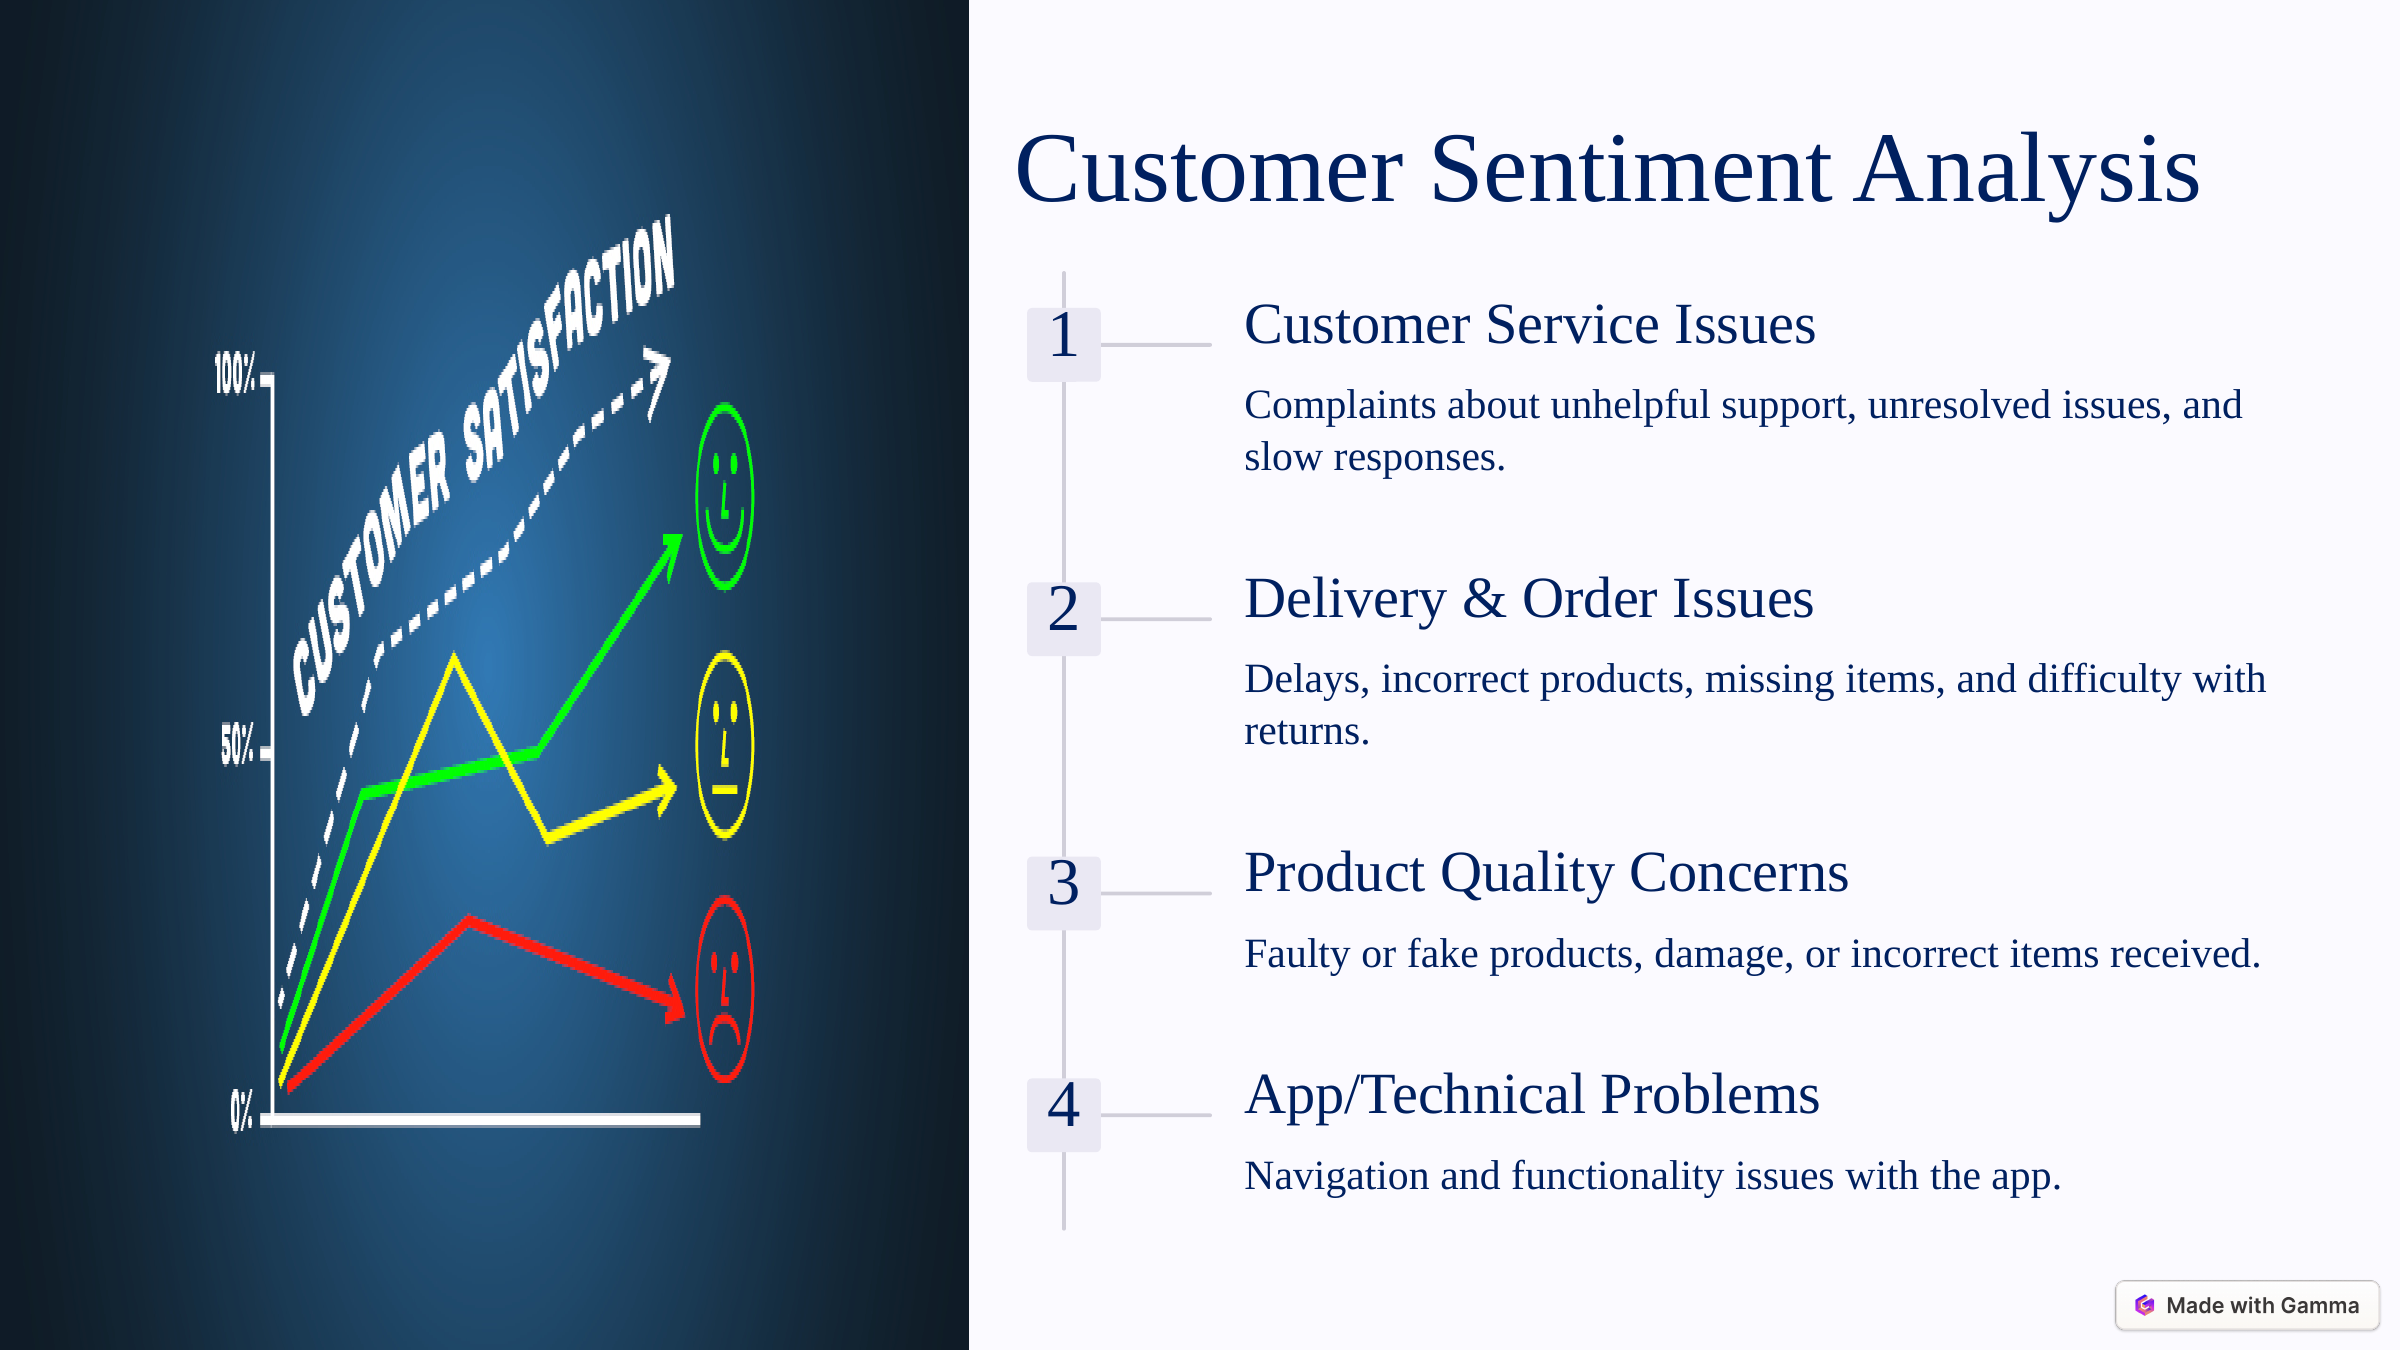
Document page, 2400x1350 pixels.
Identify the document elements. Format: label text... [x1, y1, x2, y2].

text_box [1027, 307, 1101, 382]
text_box Faulty or fake products, damage, or incorrect items received. [1244, 923, 2286, 976]
text_box [1062, 382, 1066, 582]
text_box [1101, 342, 1212, 347]
text_box App/Technical Problems [1244, 1074, 1766, 1126]
text_box 1 [1052, 320, 1075, 370]
text_box [1101, 1113, 1212, 1118]
text_box [1101, 617, 1212, 622]
text_box 2 [1048, 594, 1080, 644]
picture [2106, 1271, 2389, 1339]
text_box [1027, 1078, 1101, 1153]
text_box [1027, 582, 1101, 657]
text_box [1101, 891, 1212, 896]
text_box [1062, 1153, 1066, 1231]
text_box [1062, 271, 1066, 307]
text_box Product Quality Concerns [1244, 852, 1792, 904]
text_box 4 [1049, 1090, 1079, 1140]
text_box Customer Sentiment Analysis [1014, 119, 2257, 222]
text_box [1027, 856, 1101, 931]
text_box Complaints about unhelpful support, unresolved issues, and slow responses. [1244, 374, 2286, 480]
text_box Navigation and functionality issues with the app. [1244, 1145, 2286, 1198]
text_box Delays, incorrect products, missing items, and difficulty with returns. [1244, 649, 2286, 755]
text_box Delivery & Order Issues [1244, 578, 1746, 630]
text_box [1062, 931, 1066, 1078]
text_box Customer Service Issues [1244, 303, 1753, 356]
text_box 3 [1048, 868, 1080, 919]
picture [0, 0, 969, 1350]
text_box [1062, 657, 1066, 856]
